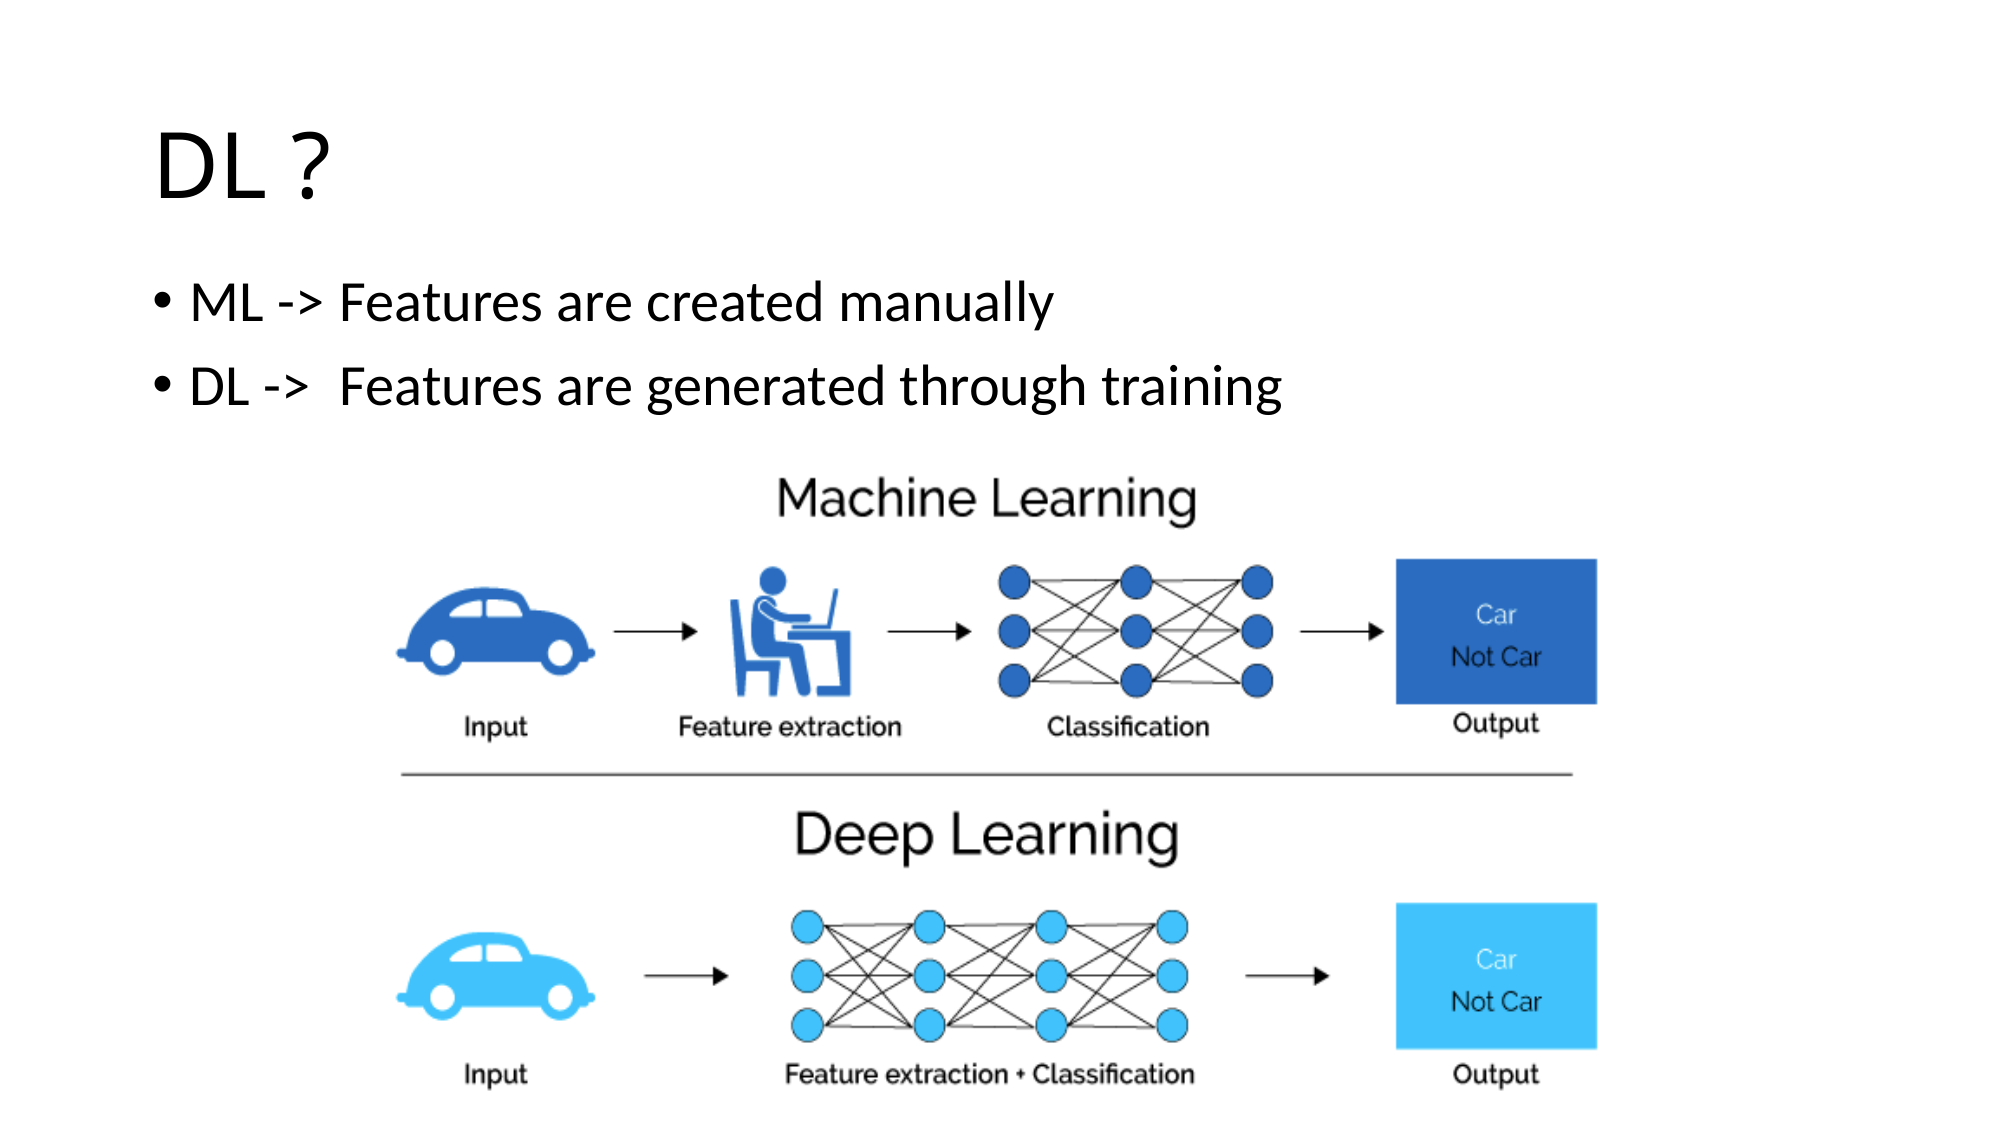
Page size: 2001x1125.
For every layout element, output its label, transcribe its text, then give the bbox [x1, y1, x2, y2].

picture [384, 473, 1608, 1111]
title DL ? [137, 59, 1863, 263]
list ML -> Features are created manually DL -> Features are generated through training [137, 263, 1863, 482]
